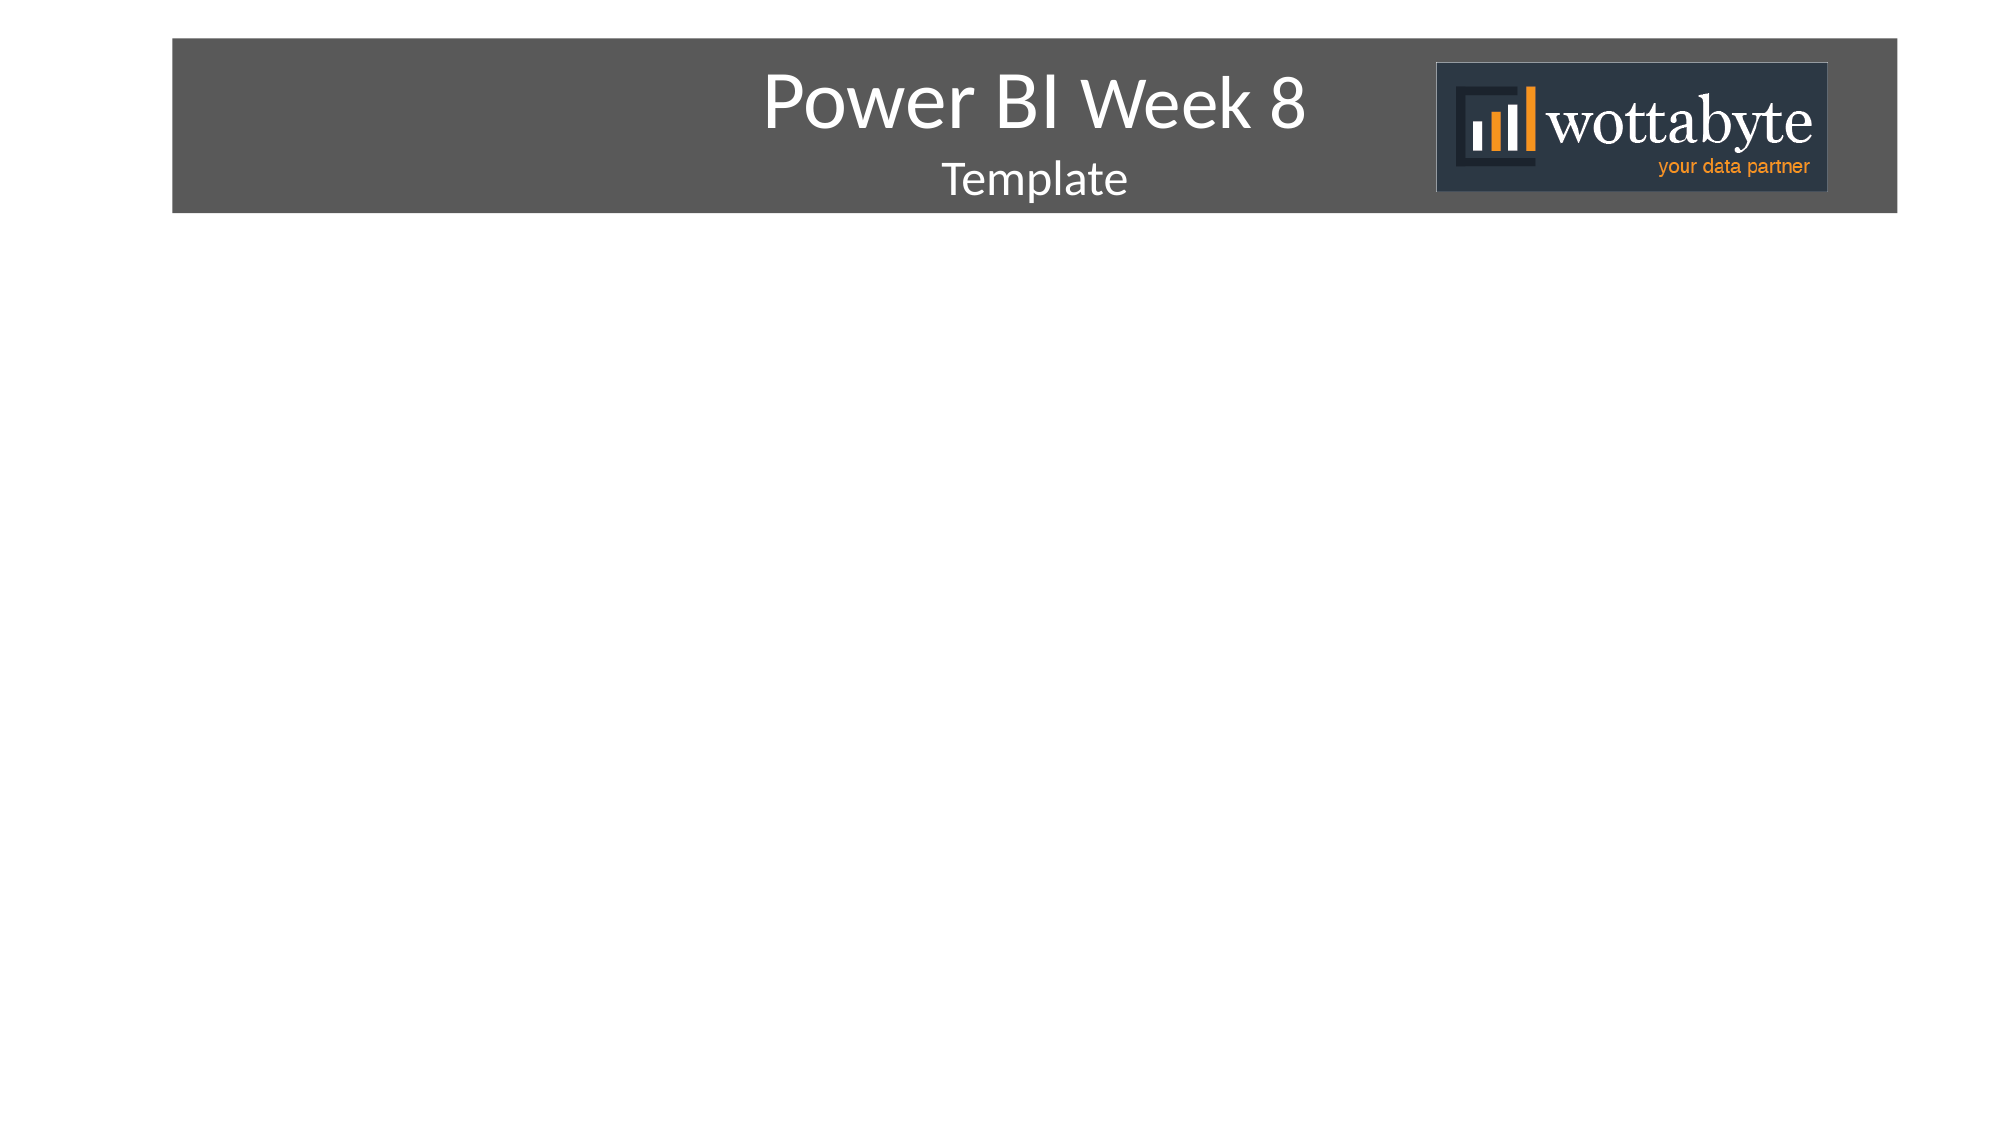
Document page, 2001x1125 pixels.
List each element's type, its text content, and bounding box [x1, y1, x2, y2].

text_box Power BI Week 8 Template [172, 38, 1898, 214]
picture [1436, 62, 1828, 192]
